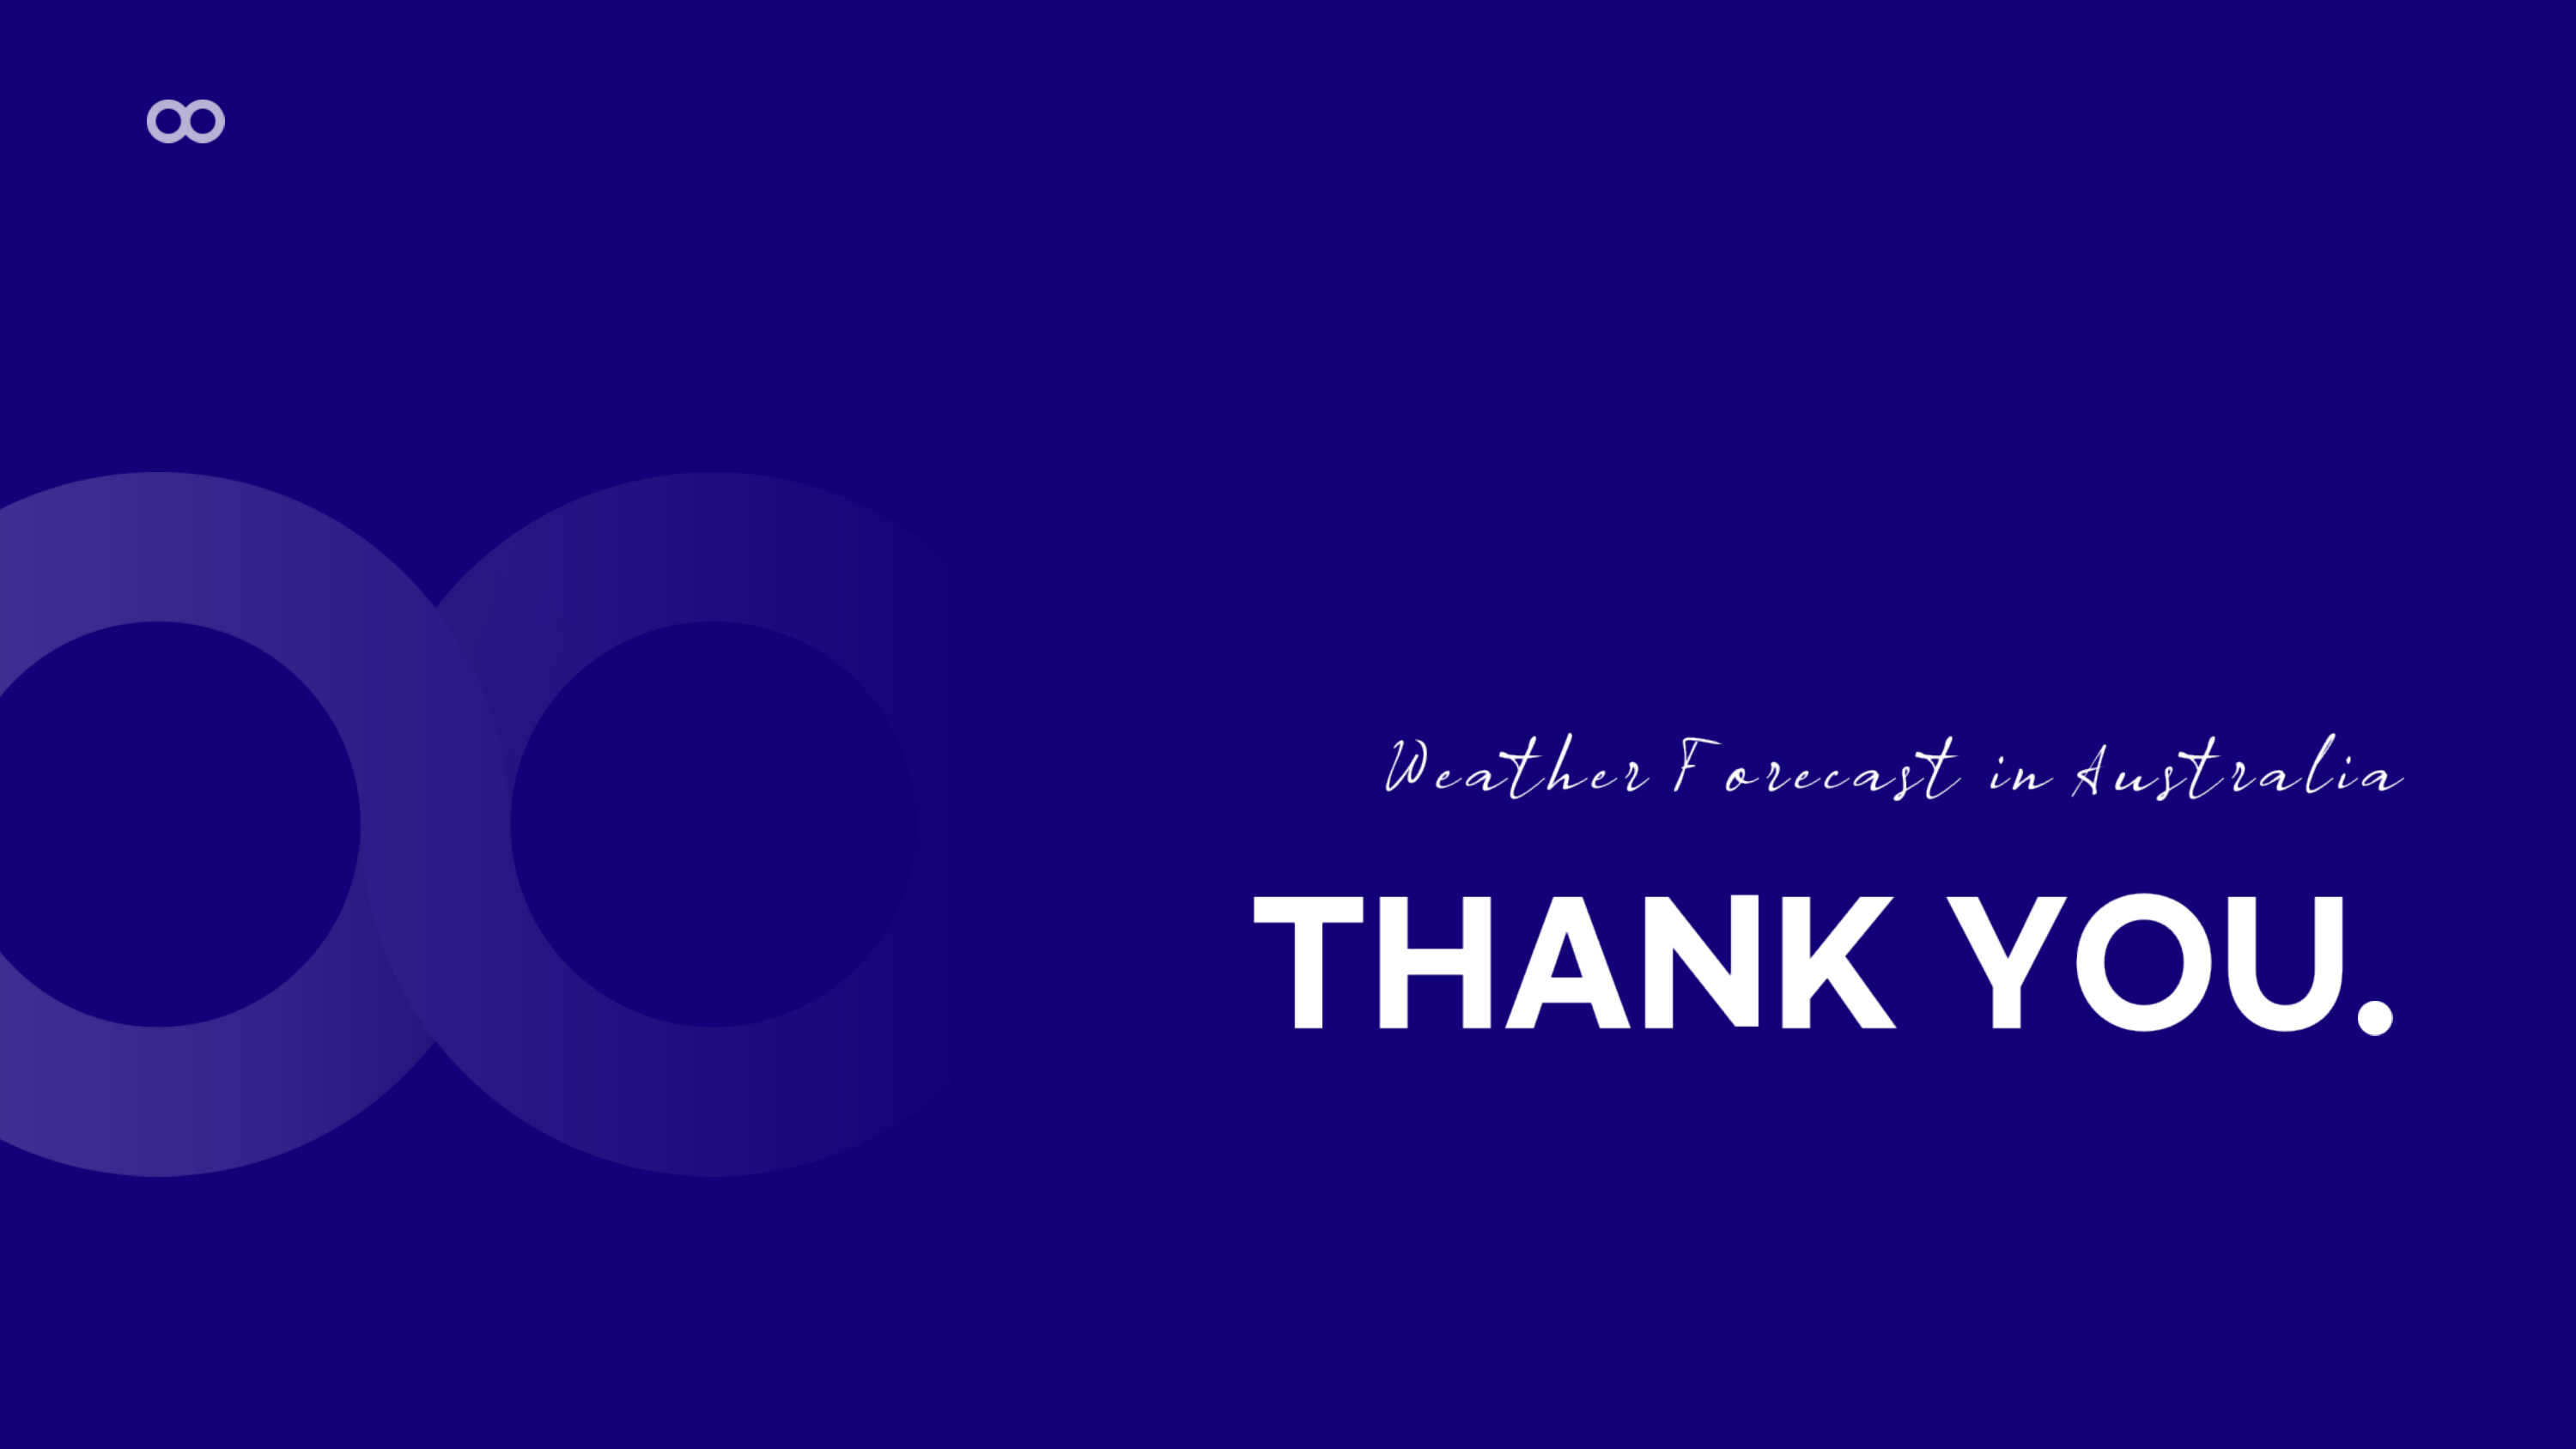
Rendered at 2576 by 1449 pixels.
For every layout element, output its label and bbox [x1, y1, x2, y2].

text_box [0, 472, 1066, 1177]
text_box [2358, 1001, 2393, 1036]
picture [1066, 696, 2444, 1165]
text_box [147, 100, 225, 144]
